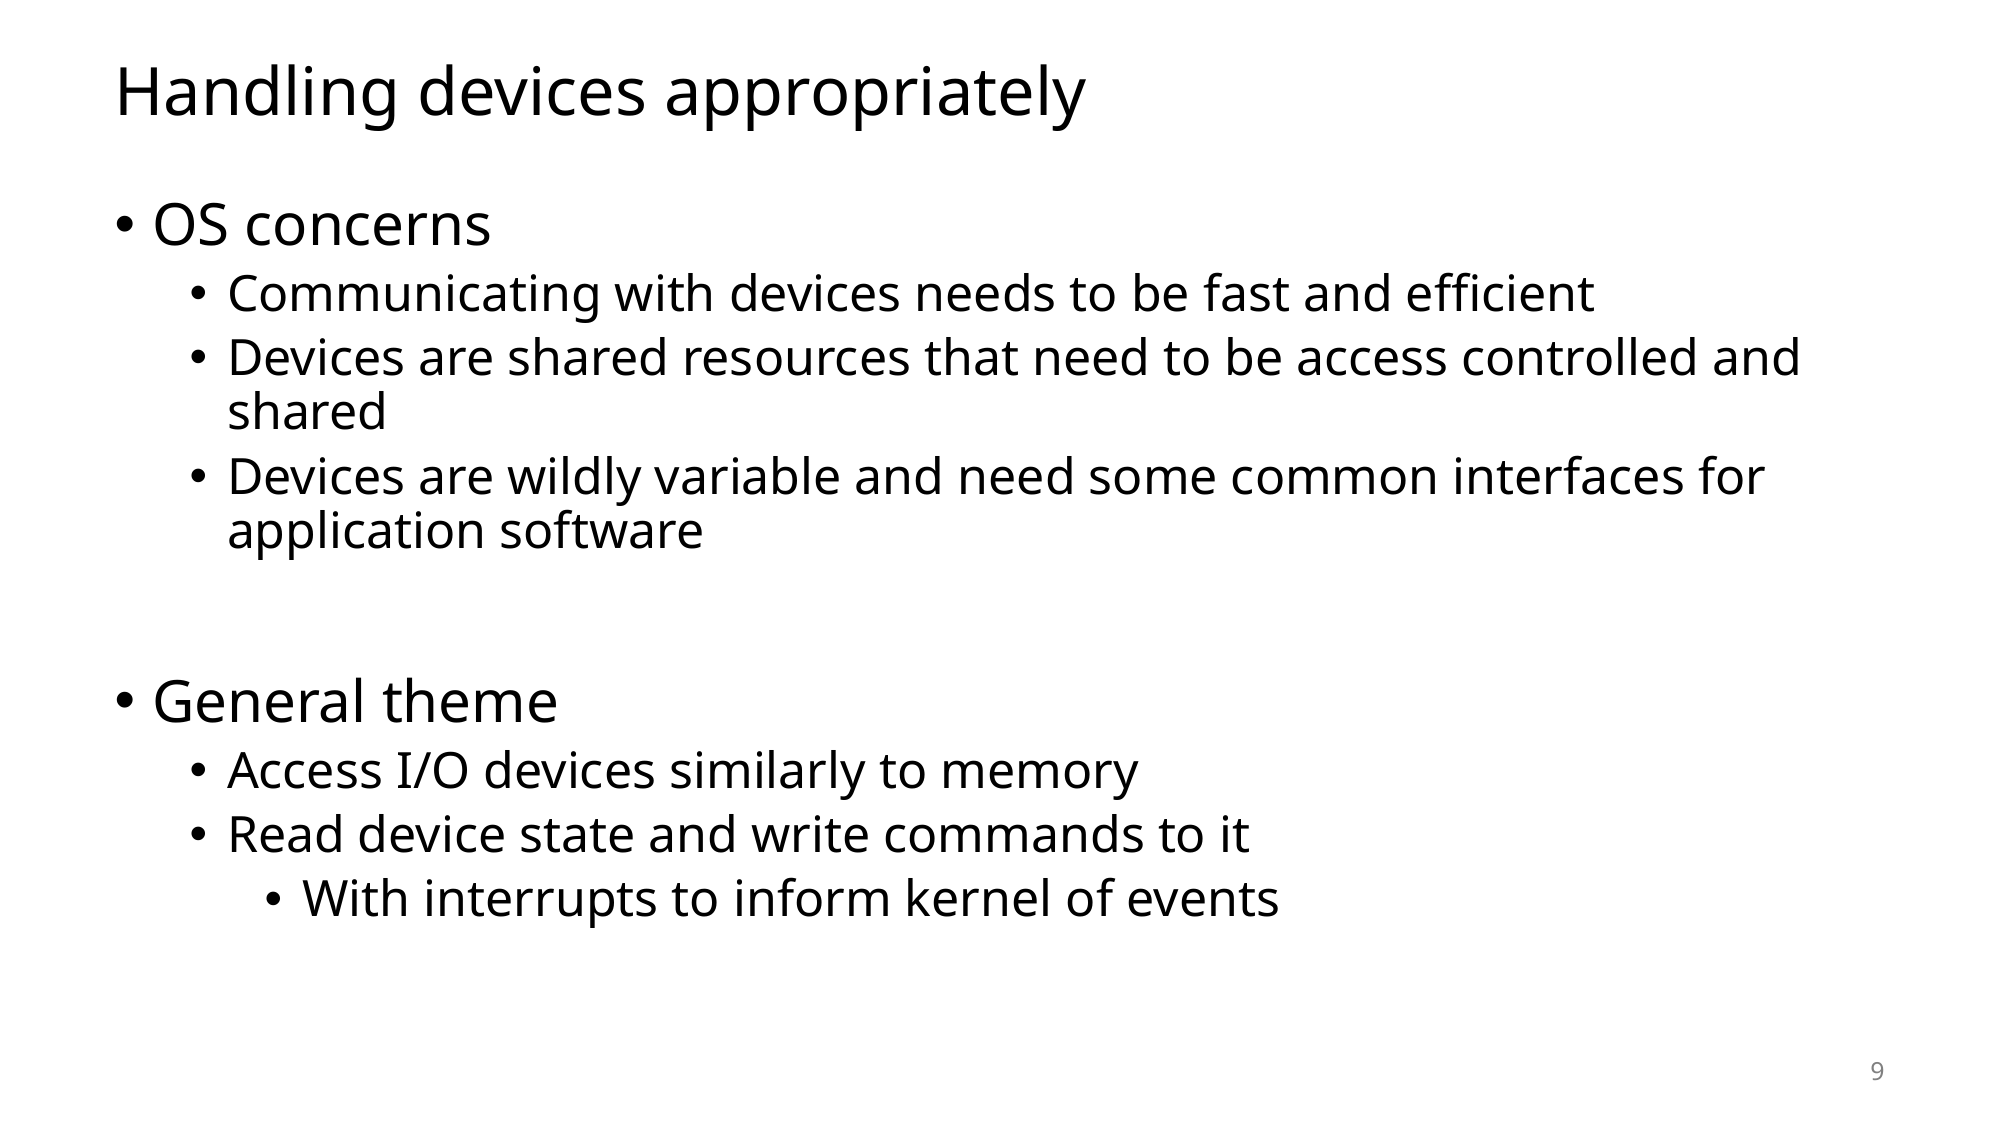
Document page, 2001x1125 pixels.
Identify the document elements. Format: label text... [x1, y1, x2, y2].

title Handling devices appropriately [99, 37, 1900, 150]
slide_number 9 [1749, 1042, 1900, 1103]
list OS concerns Communicating with devices needs to be fast and efficient Devices are shared resources that need to be access controlled and shared Devices are wildly variable and need some common interfaces for application software General theme Access I/O devices similarly to memory Read device state and write commands to it With interrupts to inform kernel of events [99, 187, 1900, 1013]
